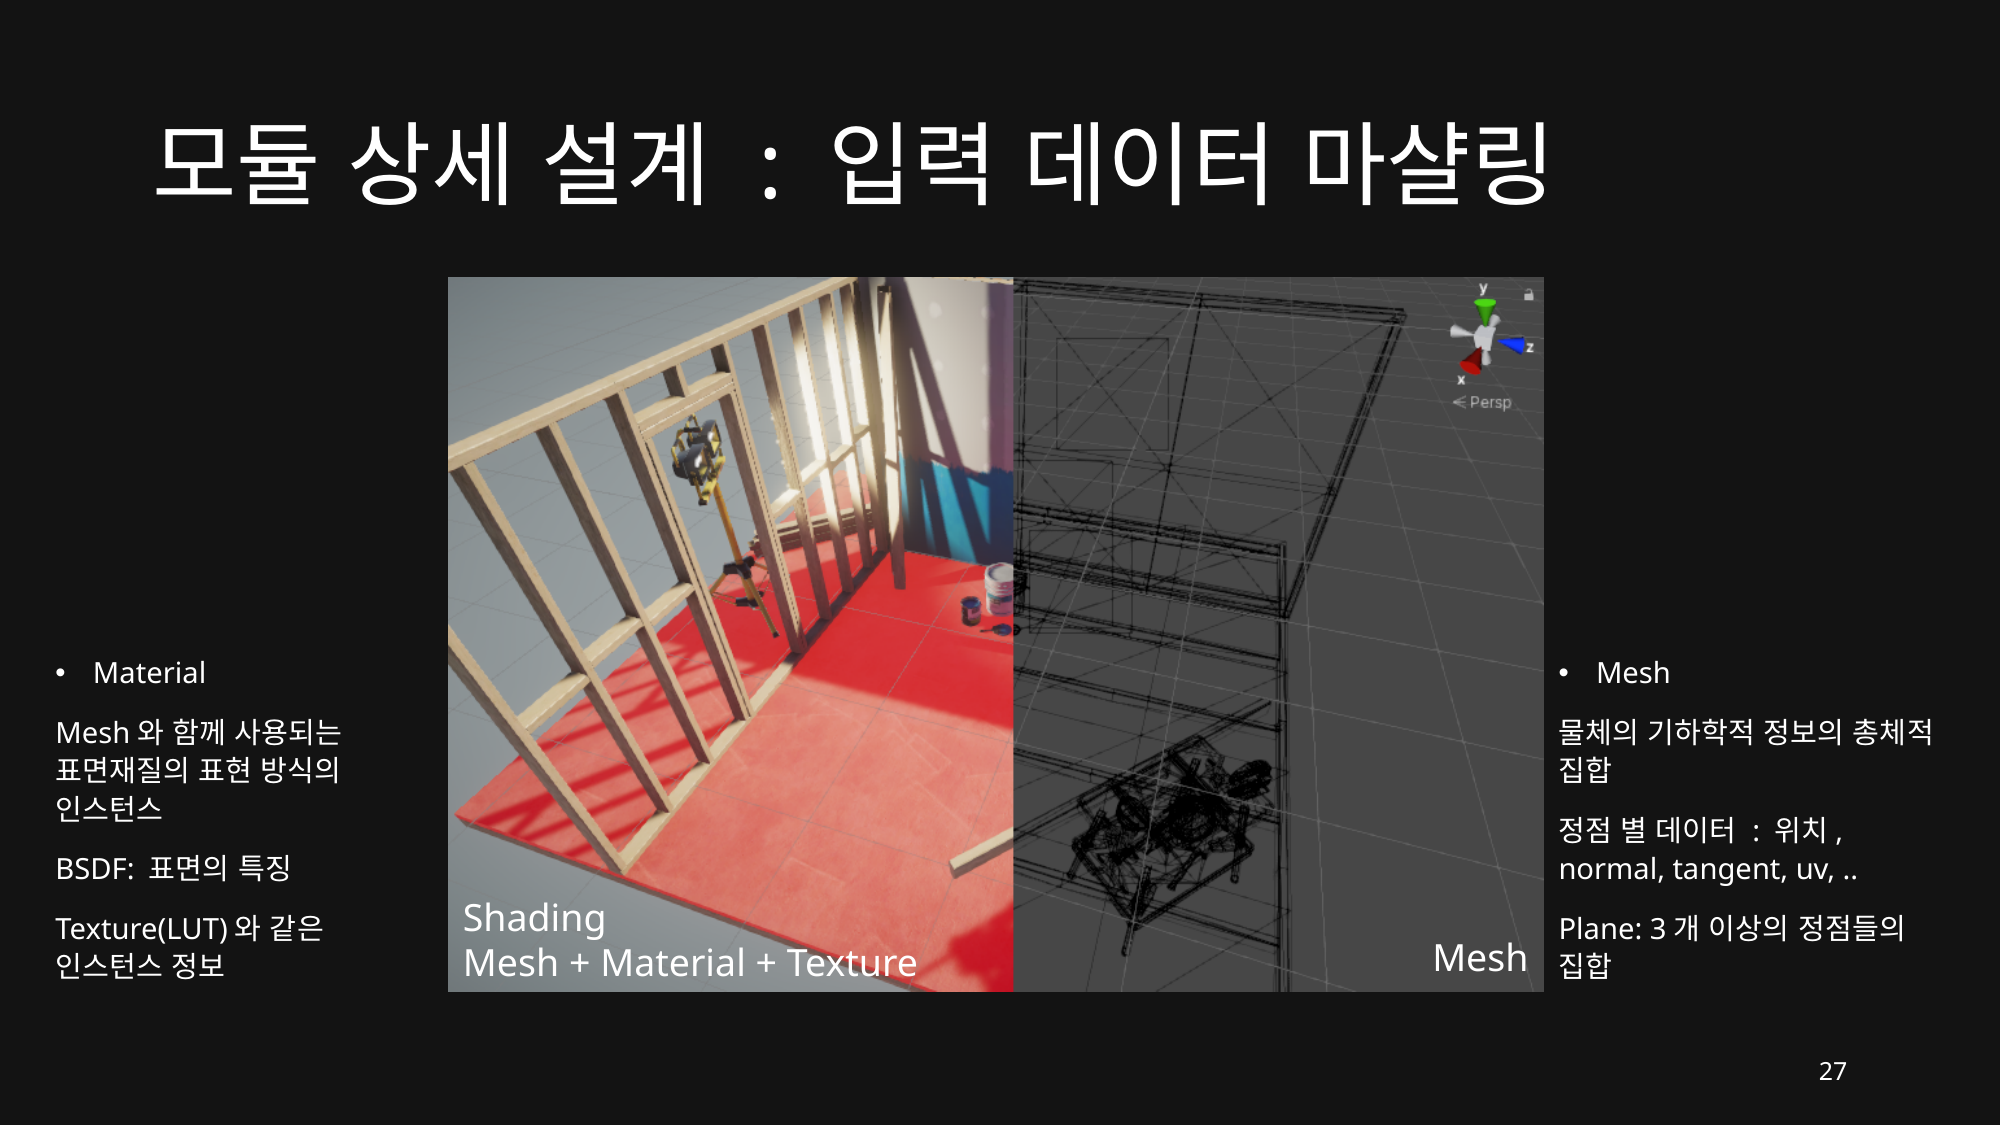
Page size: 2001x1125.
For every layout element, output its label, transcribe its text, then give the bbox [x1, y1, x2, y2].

list Mesh 물체의 기하학적 정보의 총체적 집합 정점 별 데이터 : 위치, normal, tangent, uv, .. Plane: 3개 이상의 정점들의 집합 [1544, 277, 1952, 992]
title 모듈 상세 설계 : 입력 데이터 마샬링 [137, 59, 1863, 277]
slide_number 27 [1412, 1042, 1863, 1103]
text_box Material Mesh와 함께 사용되는 표면재질의 표현 방식의 인스턴스 BSDF: 표면의 특징 Texture(LUT)와 같은 인스턴스 정보 [40, 277, 448, 992]
picture [448, 277, 1544, 992]
